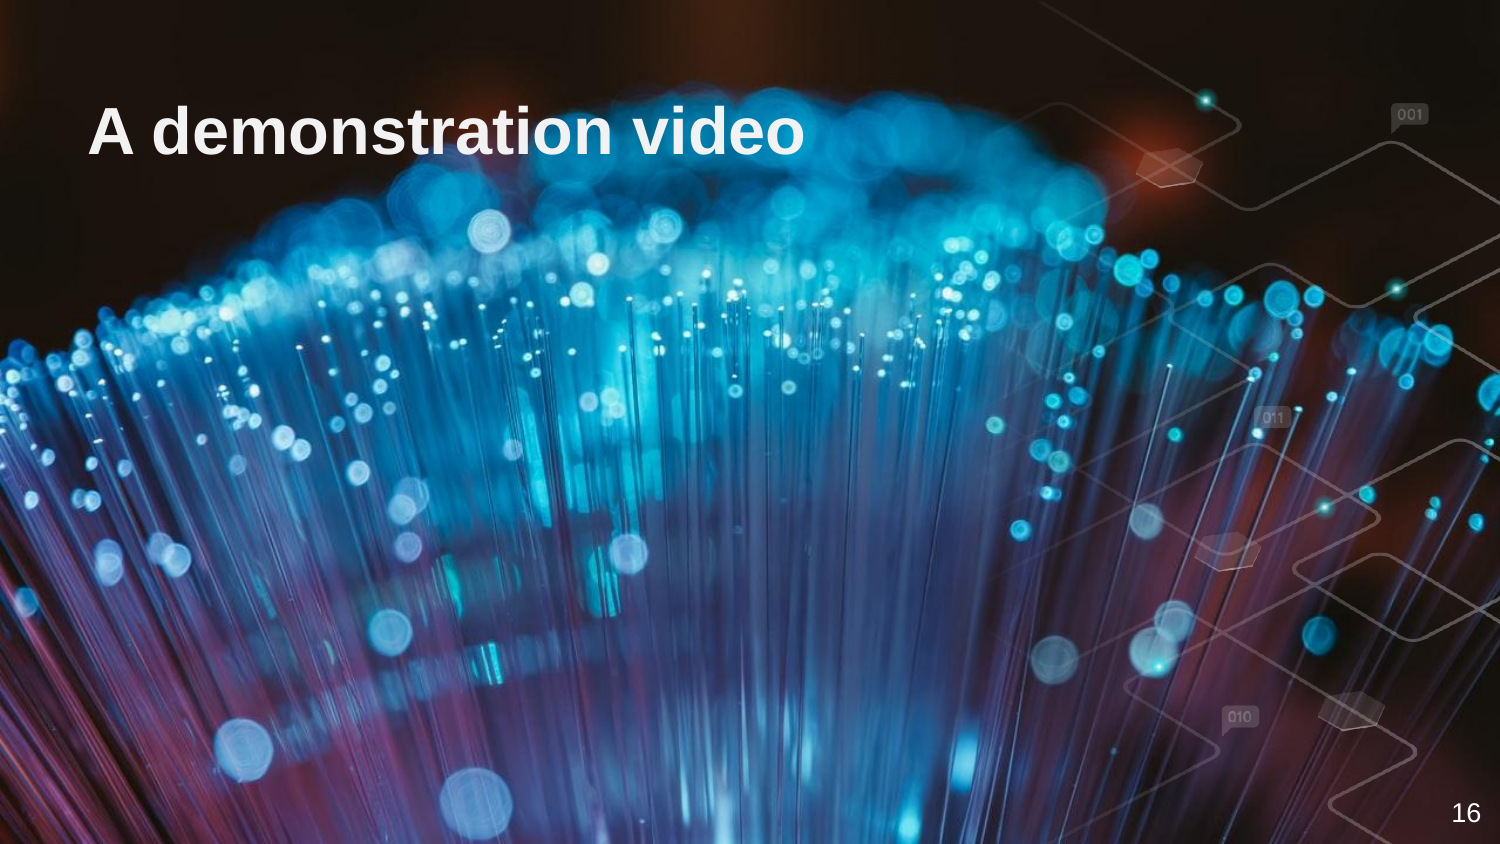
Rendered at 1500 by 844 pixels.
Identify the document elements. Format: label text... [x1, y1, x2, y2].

title A demonstration video [87, 87, 1282, 169]
picture [0, 0, 1500, 844]
slide_number 16 [1391, 779, 1482, 844]
